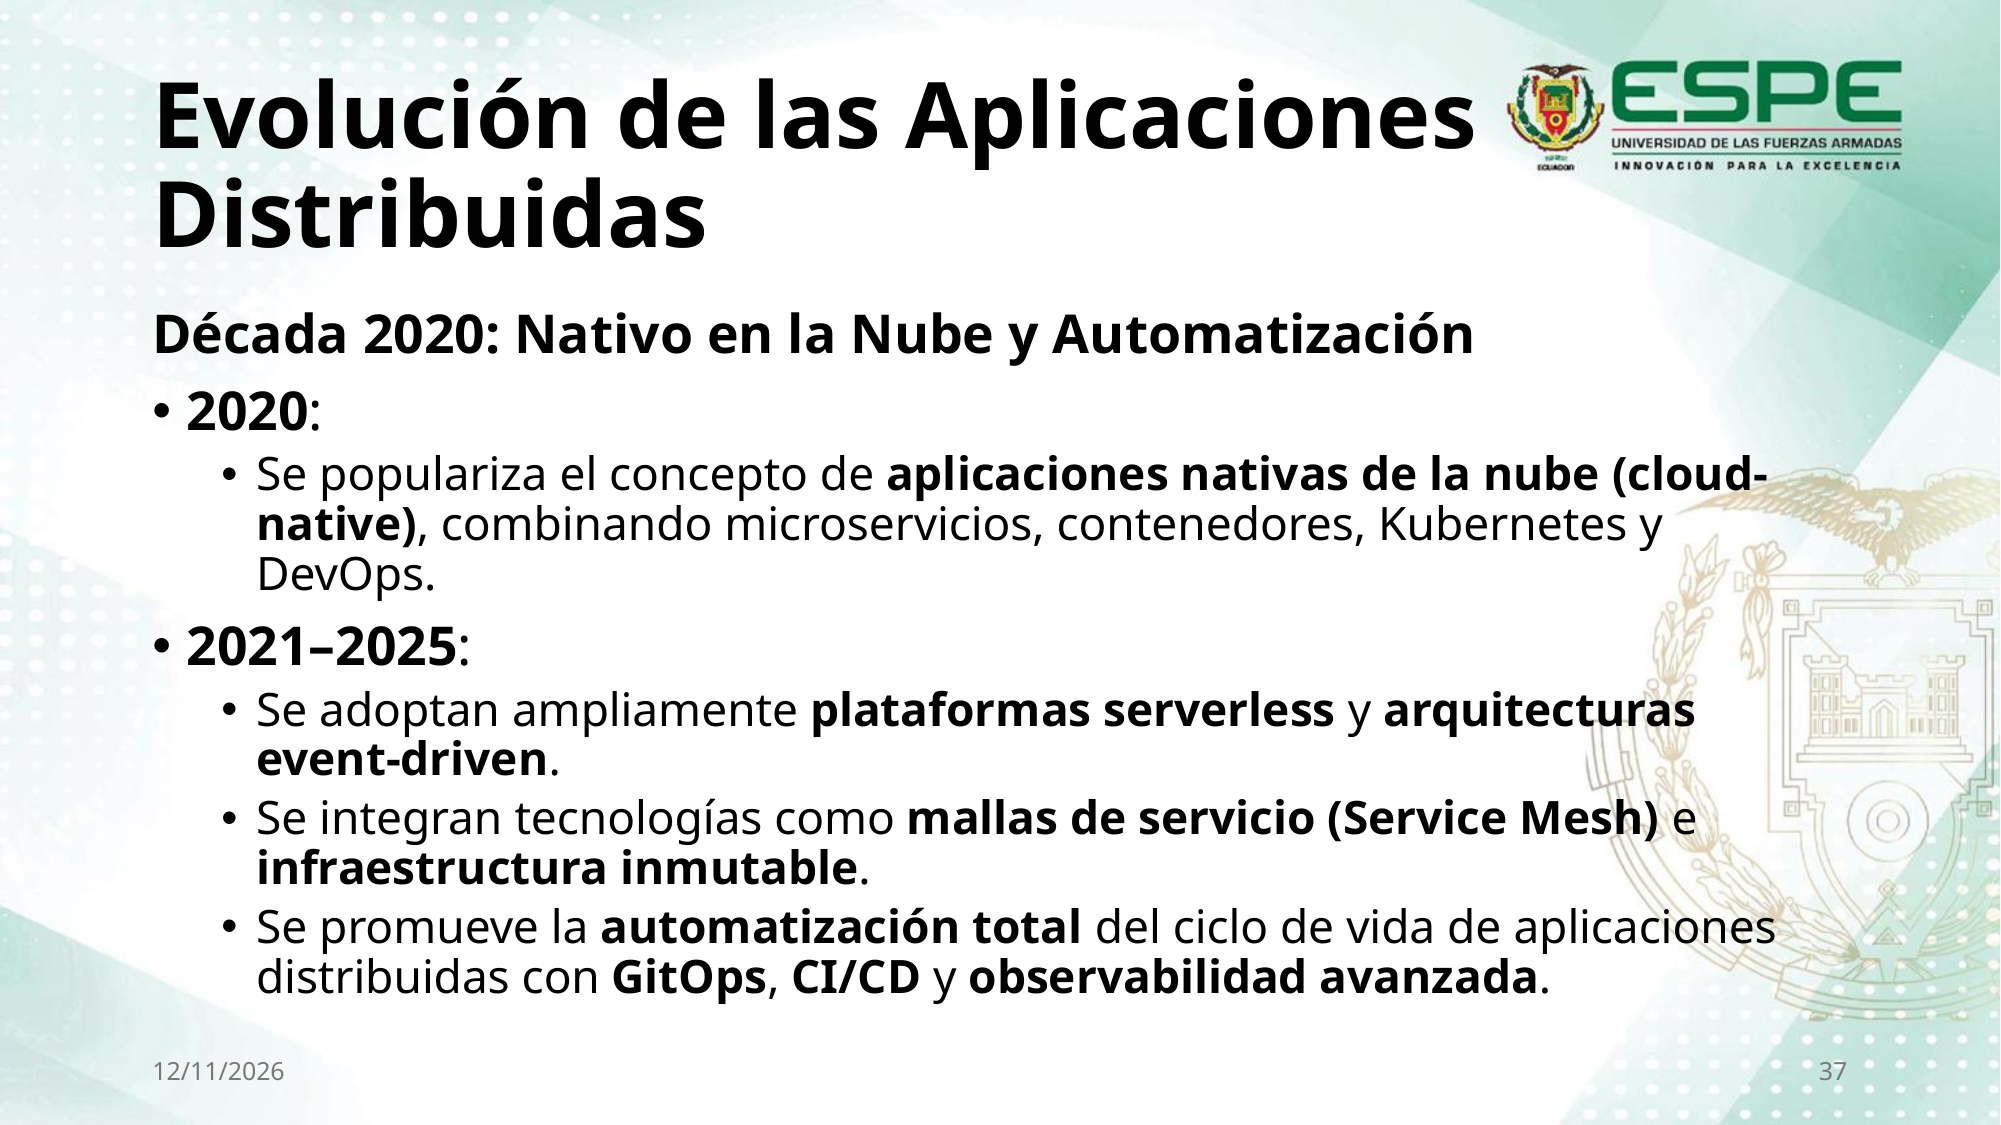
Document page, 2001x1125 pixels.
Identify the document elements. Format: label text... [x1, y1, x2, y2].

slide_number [137, 1042, 588, 1103]
slide_number 37 [1412, 1042, 1863, 1103]
title Evolución de las Aplicaciones Distribuidas [137, 59, 1863, 278]
list Década 2020: Nativo en la Nube y Automatización 2020: Se populariza el concepto de aplicaciones nativas de la nube (cloud-native), combinando microservicios, contenedores, Kubernetes y DevOps. 2021–2025: Se adoptan ampliamente plataformas serverless y arquitecturas event-driven. Se integran tecnologías como mallas de servicio (Service Mesh) e infraestructura inmutable. Se promueve la automatización total del ciclo de vida de aplicaciones distribuidas con GitOps, CI/CD y observabilidad avanzada. [137, 299, 1863, 1014]
picture [0, 0, 2001, 1125]
